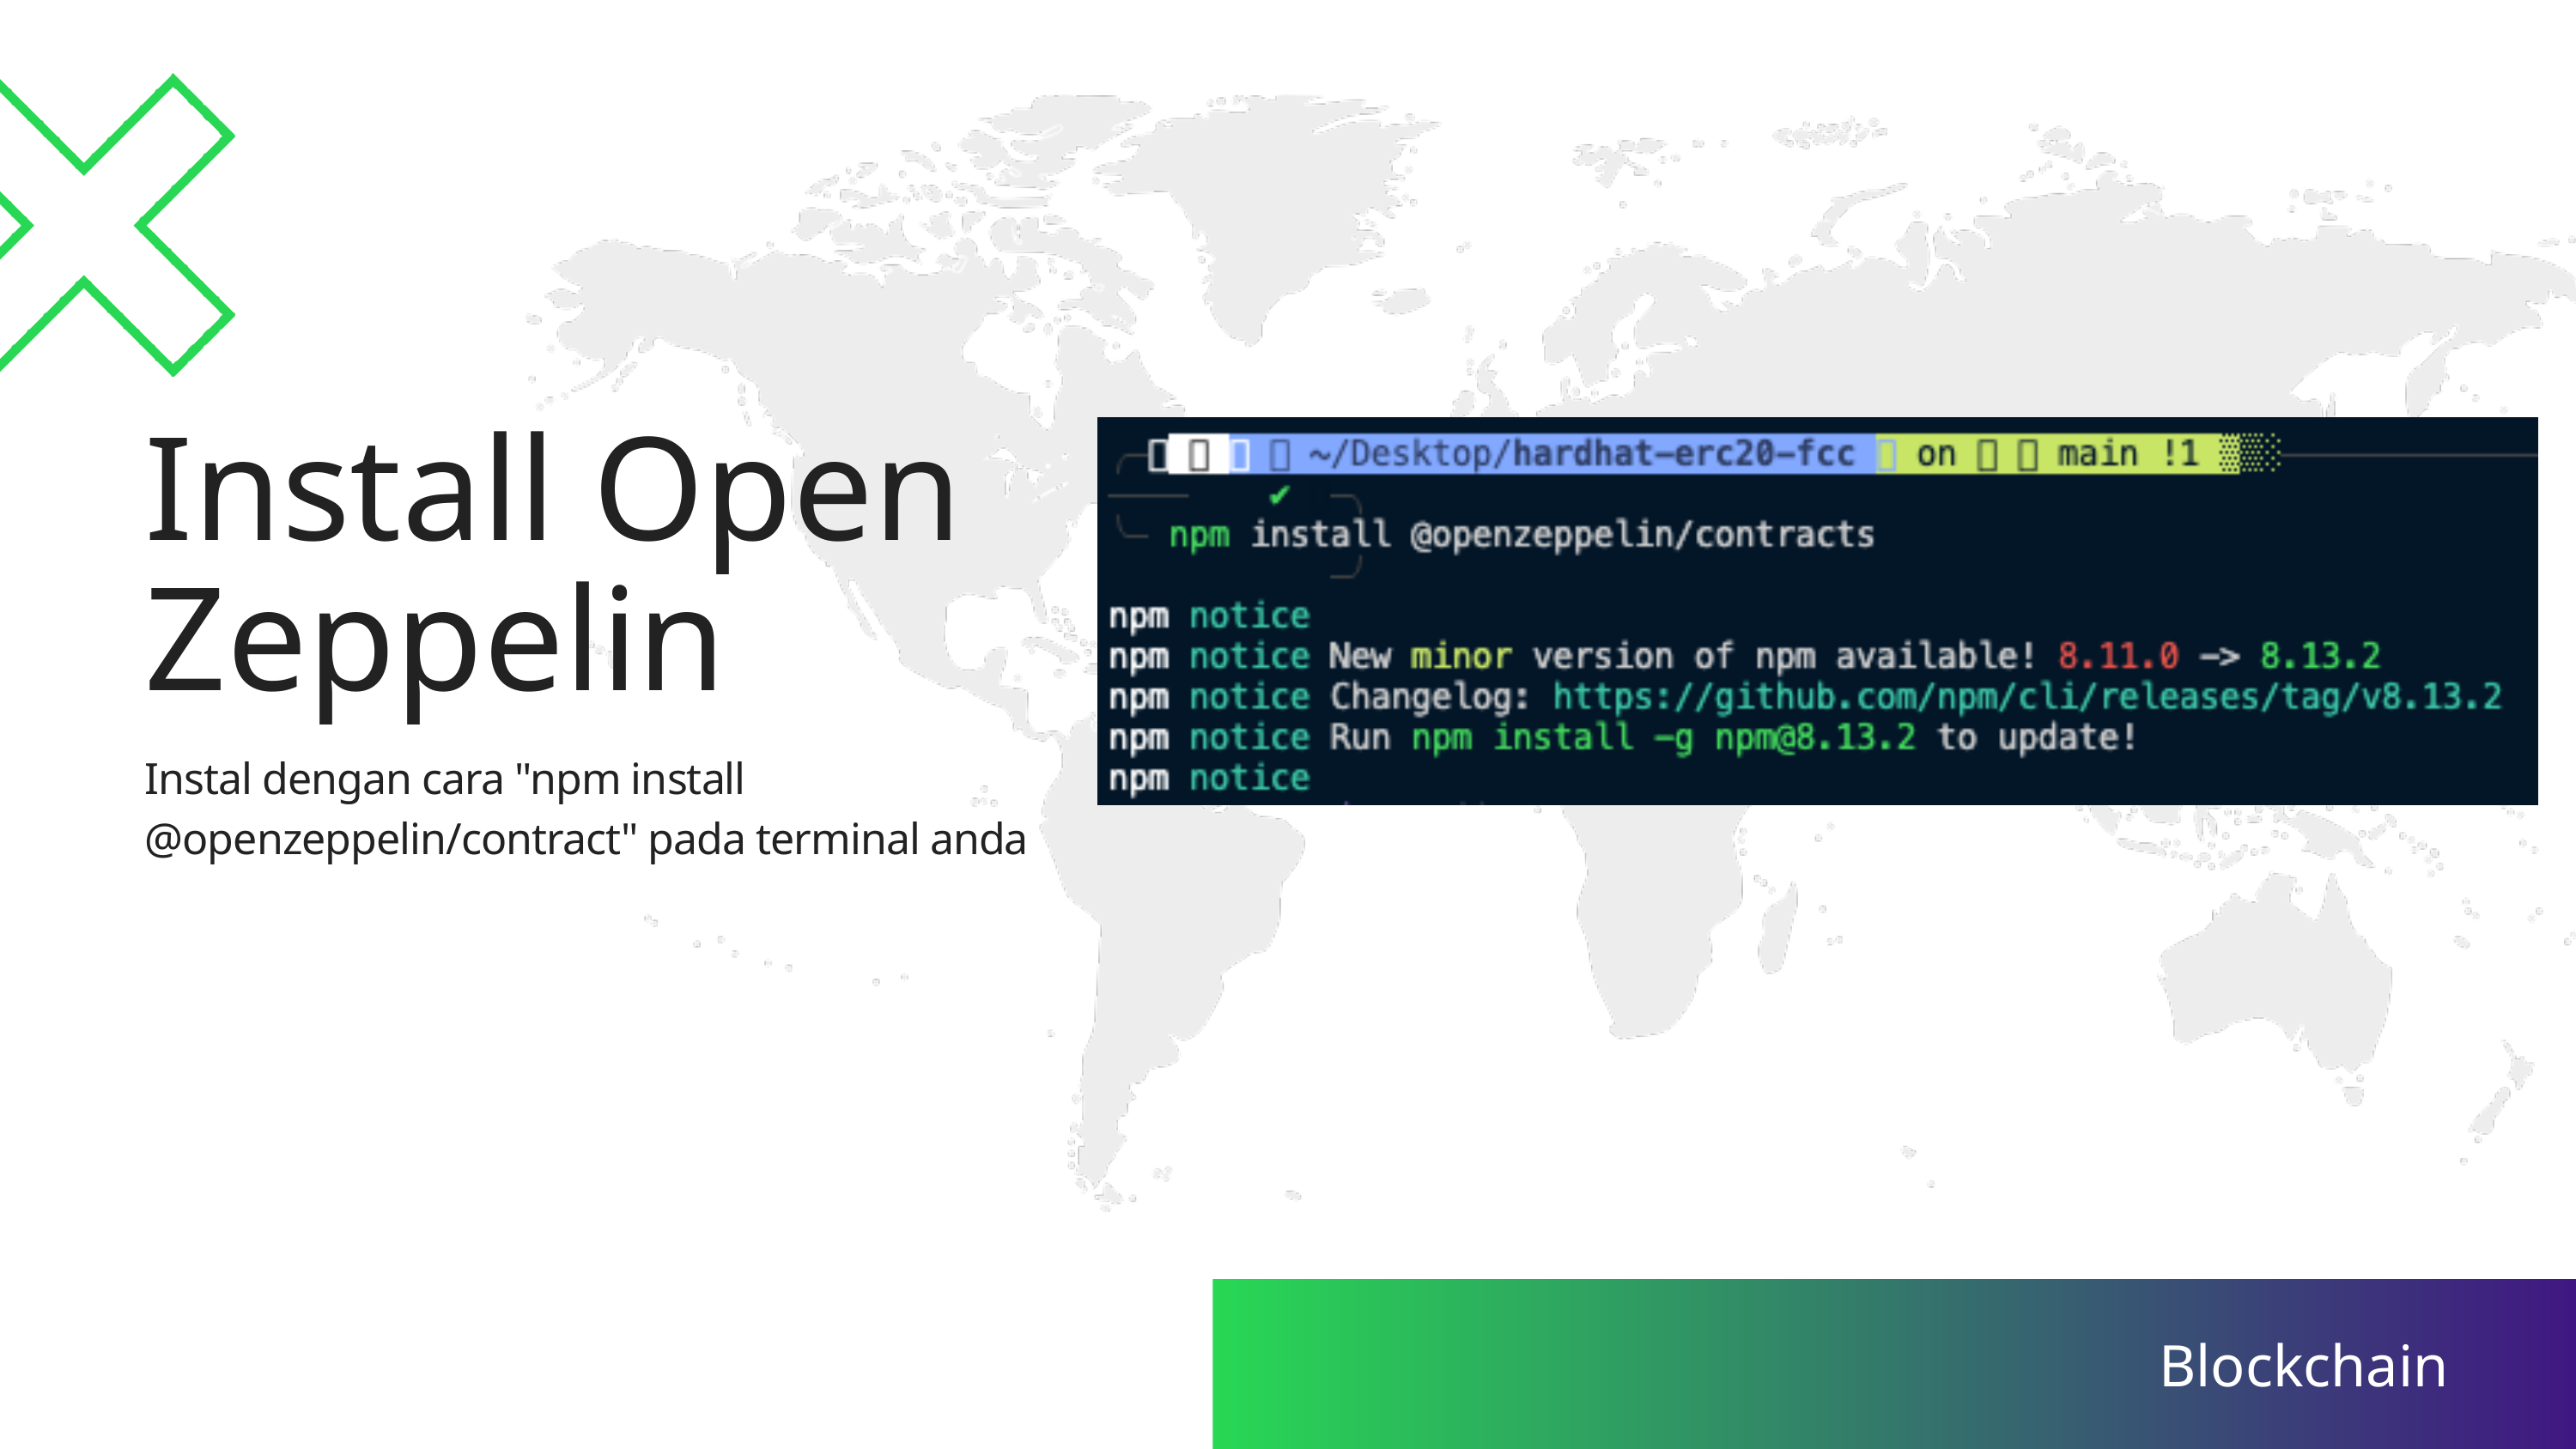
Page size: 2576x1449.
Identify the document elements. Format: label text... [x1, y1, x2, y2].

picture [1212, 1279, 2576, 1449]
picture [526, 94, 2576, 1212]
text_box Instal dengan cara "npm install @openzeppelin/contract" pada terminal anda [144, 743, 521, 864]
picture [0, 73, 235, 377]
text_box Install Open Zeppelin [144, 418, 521, 719]
